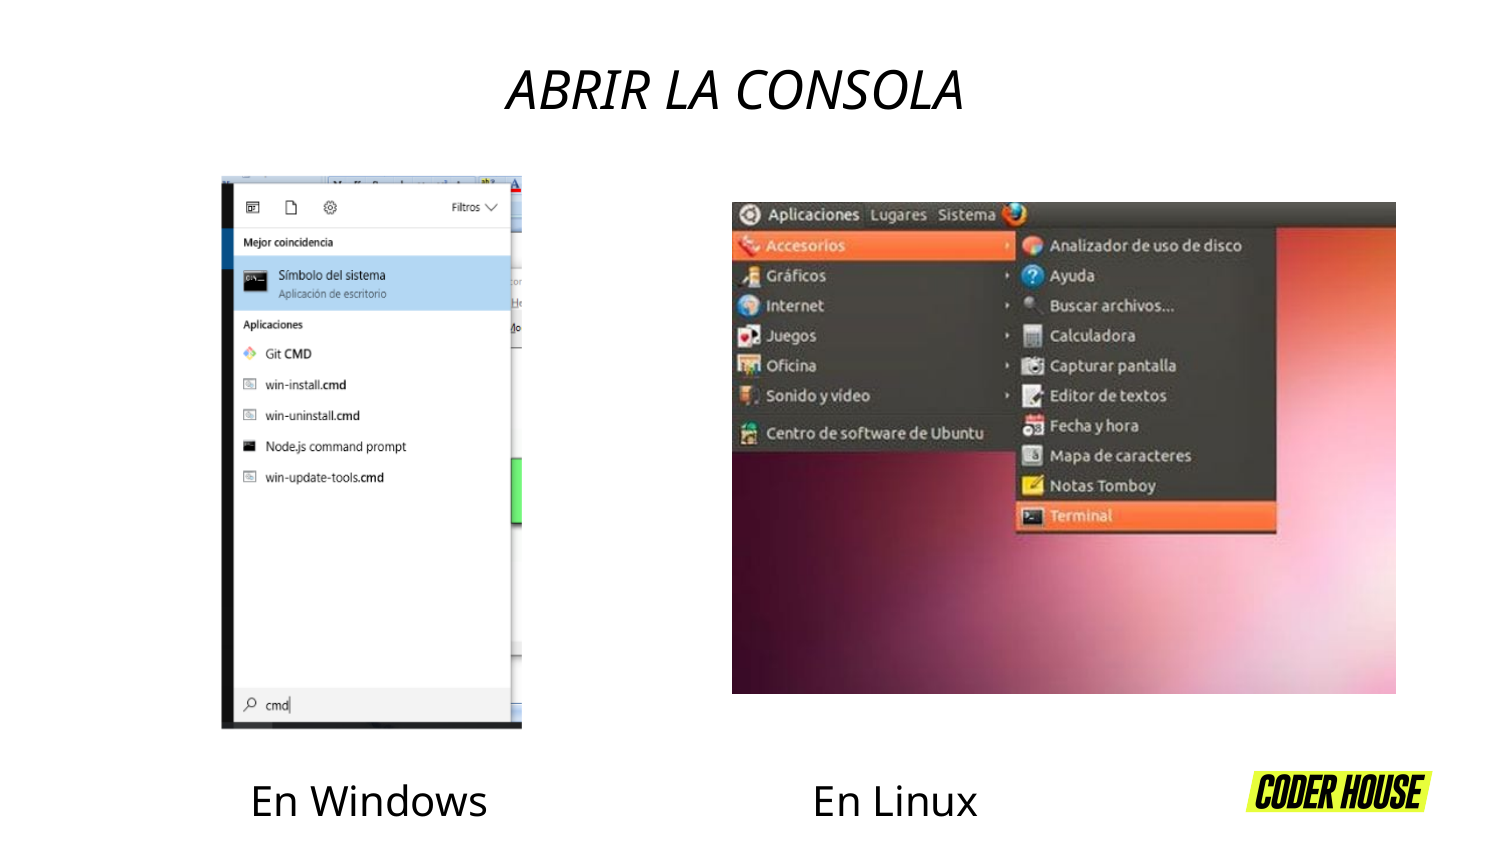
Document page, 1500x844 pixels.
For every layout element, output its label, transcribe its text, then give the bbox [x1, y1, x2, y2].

picture [1241, 764, 1437, 819]
text_box En Windows [235, 752, 679, 844]
picture [731, 201, 1396, 694]
text_box En Linux [798, 752, 1242, 844]
picture [207, 161, 541, 734]
text_box ABRIR LA CONSOLA [271, 39, 1202, 203]
